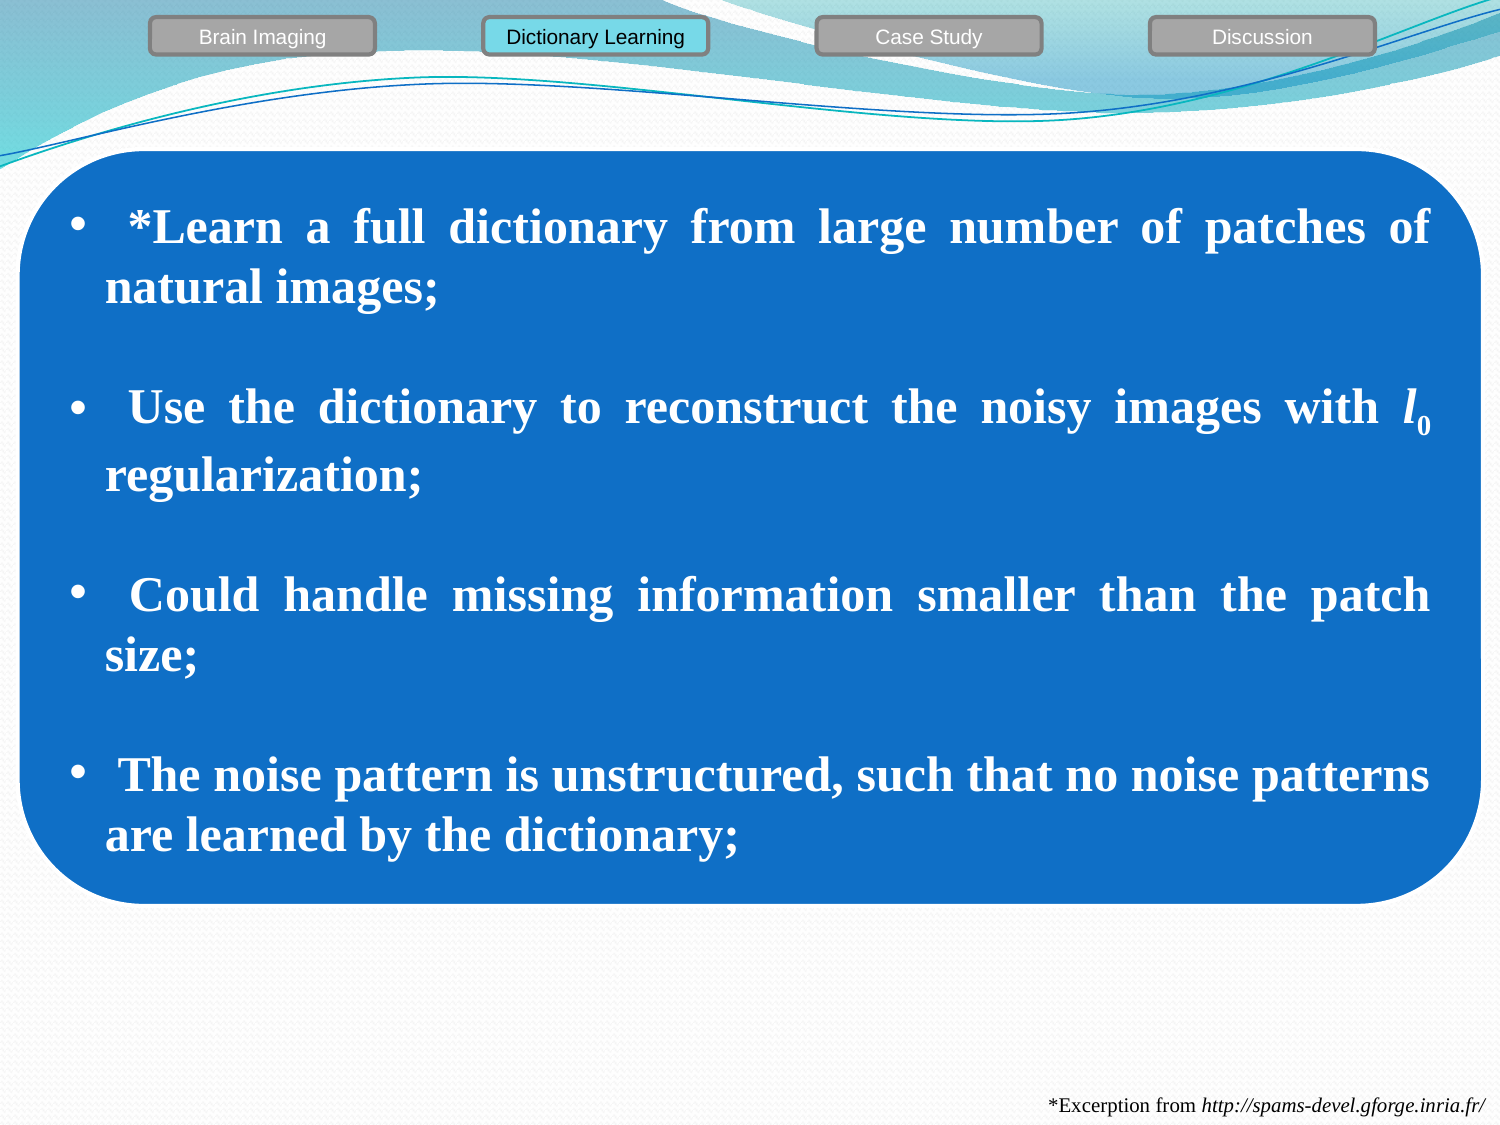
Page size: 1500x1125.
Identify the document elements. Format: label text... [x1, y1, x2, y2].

text_box *Excerption from http://spams-devel.gforge.inria.fr/ [0, 1084, 1500, 1125]
text_box Brain Imaging [147, 14, 378, 57]
text_box Dictionary Learning [481, 14, 711, 57]
text_box *Learn a full dictionary from large number of patches of natural images; Use the dictionary to reconstruct the noisy images with l0 regularization; Could handle missing information smaller than the patch size; The noise pattern is unstructured, such that no noise patterns are learned by the dictionary; [15, 146, 1486, 909]
text_box Case Study [814, 14, 1044, 57]
text_box Discussion [1147, 14, 1378, 57]
